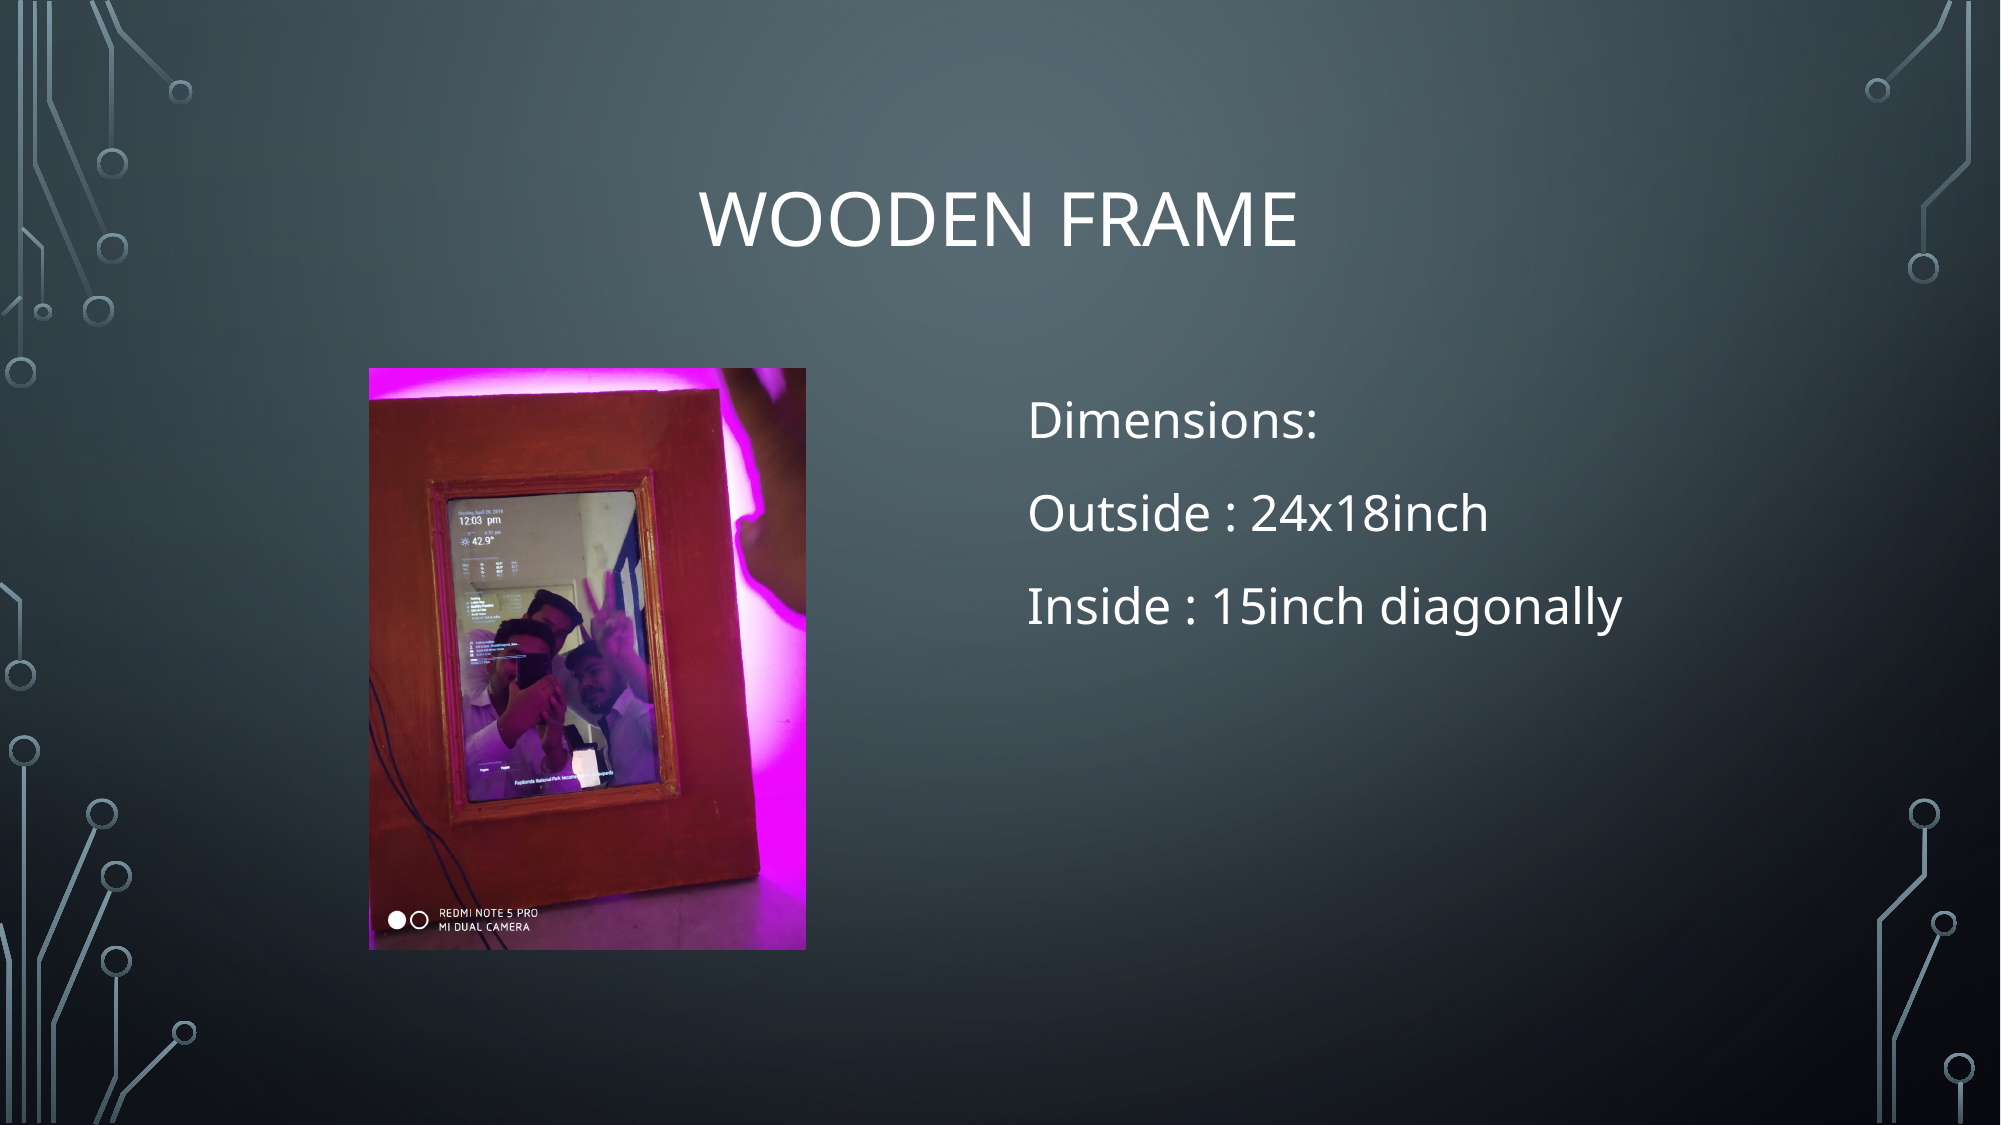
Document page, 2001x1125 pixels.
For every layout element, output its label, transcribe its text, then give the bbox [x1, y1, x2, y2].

title Wooden frame [187, 101, 1813, 344]
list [369, 368, 806, 951]
list Dimensions: Outside : 24x18inch Inside : 15inch diagonally [1012, 369, 1813, 950]
